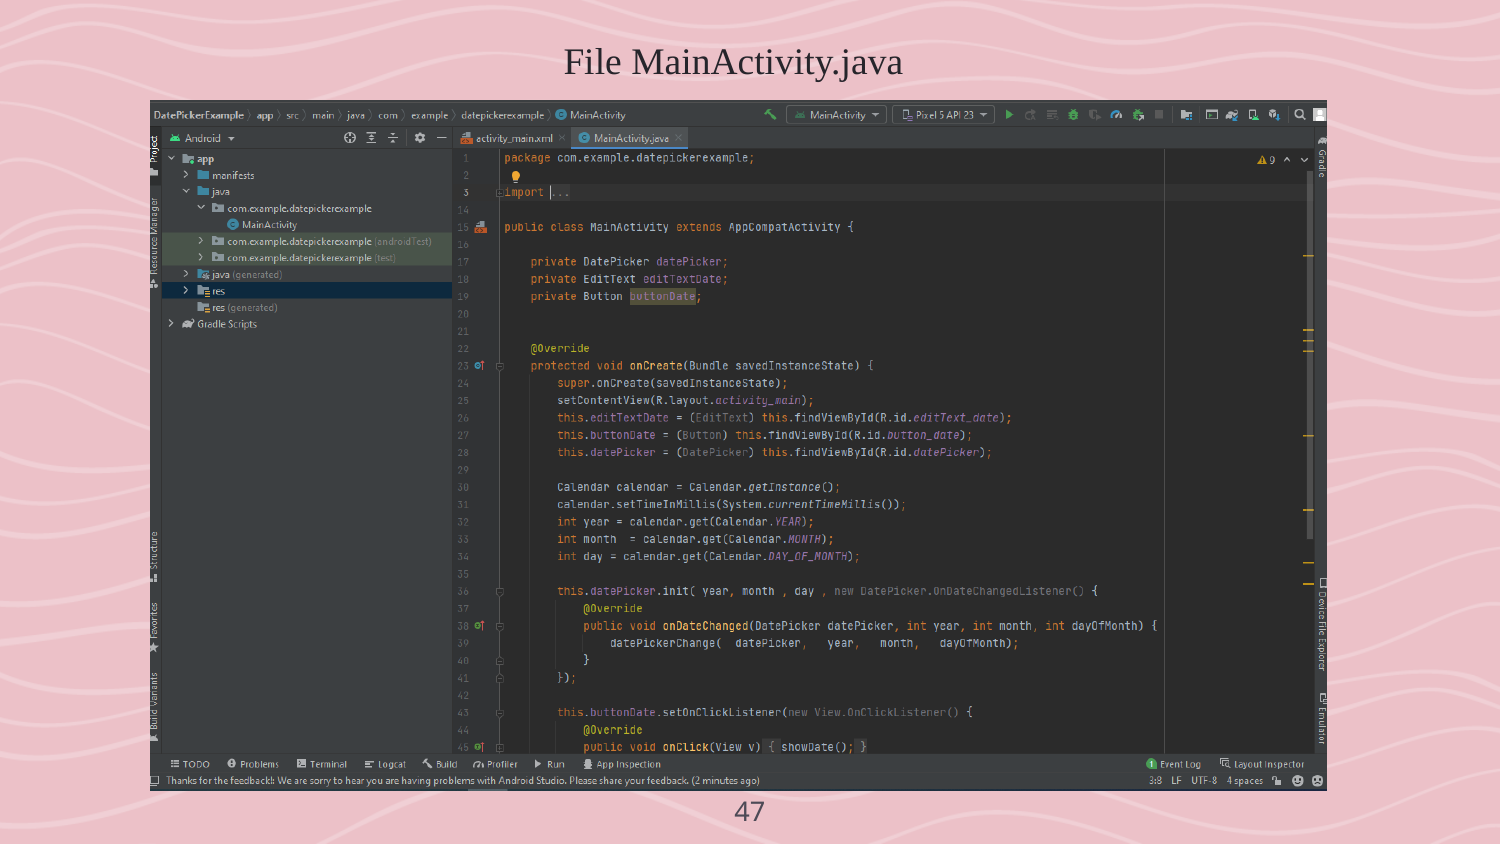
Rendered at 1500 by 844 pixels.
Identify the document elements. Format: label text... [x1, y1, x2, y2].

slide_number 47 [705, 799, 795, 844]
picture [149, 100, 1327, 791]
subtitle File MainActivity.java [375, 21, 1087, 98]
